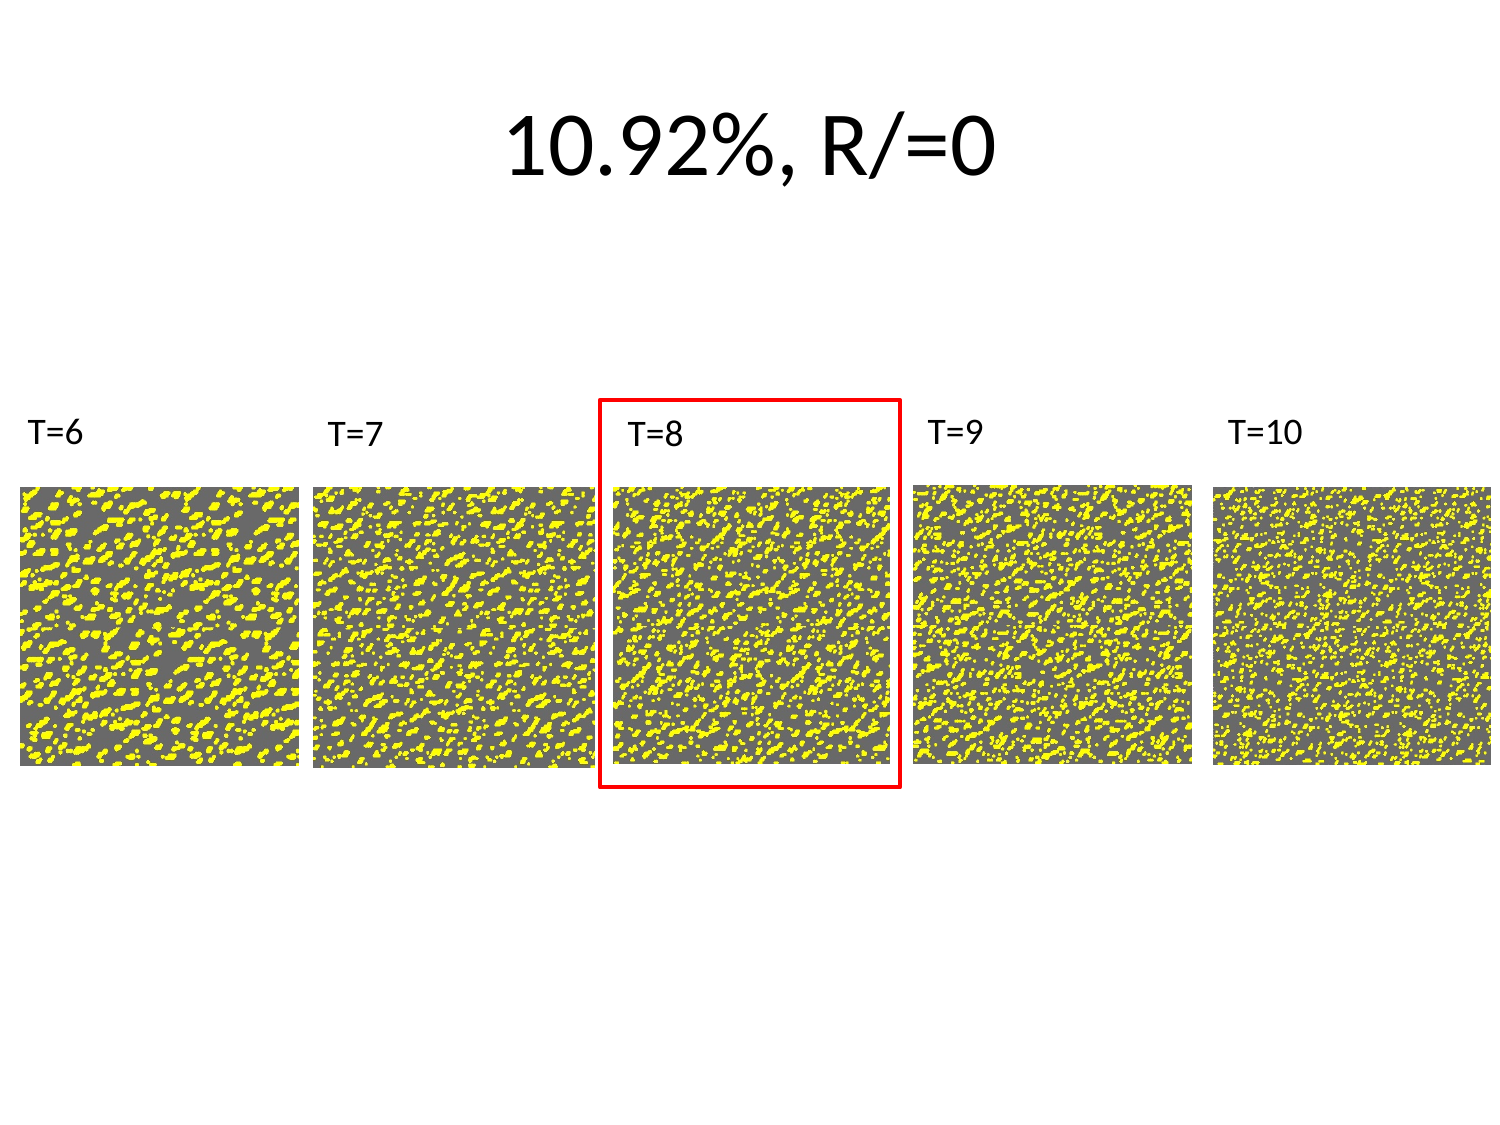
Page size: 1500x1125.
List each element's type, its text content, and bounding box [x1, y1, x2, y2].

picture [313, 487, 595, 769]
picture [19, 487, 299, 767]
picture [613, 487, 891, 764]
text_box T=10 [1213, 399, 1318, 460]
picture [1213, 487, 1491, 765]
text_box T=7 [312, 401, 399, 462]
title 10.92%, R/=0 [75, 45, 1425, 233]
text_box T=6 [12, 399, 99, 460]
text_box [598, 398, 902, 789]
text_box T=9 [912, 399, 999, 460]
picture [913, 485, 1192, 764]
